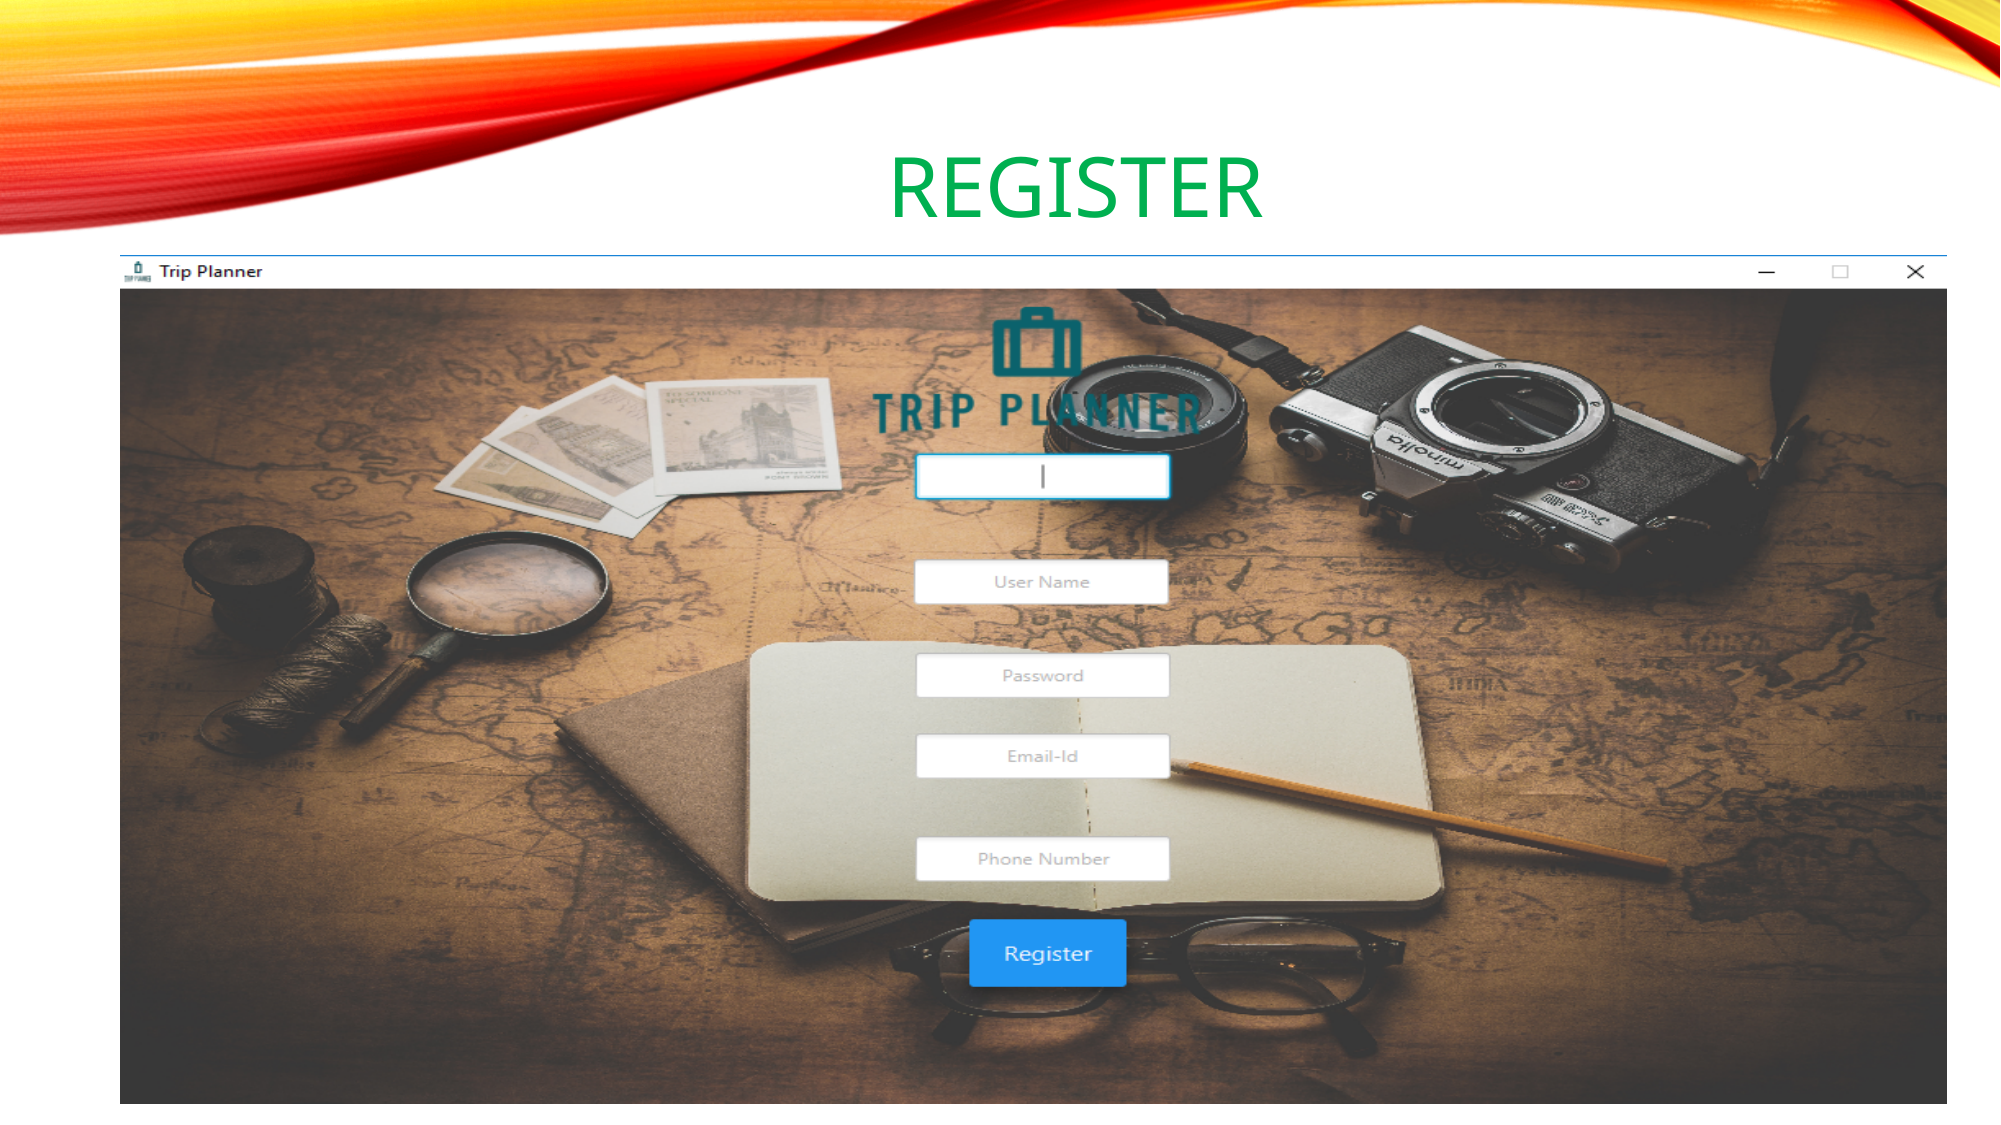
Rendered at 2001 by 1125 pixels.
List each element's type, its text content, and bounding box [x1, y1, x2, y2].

picture [0, 0, 2000, 237]
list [120, 254, 1947, 1105]
title REGISTER [629, 125, 1280, 254]
